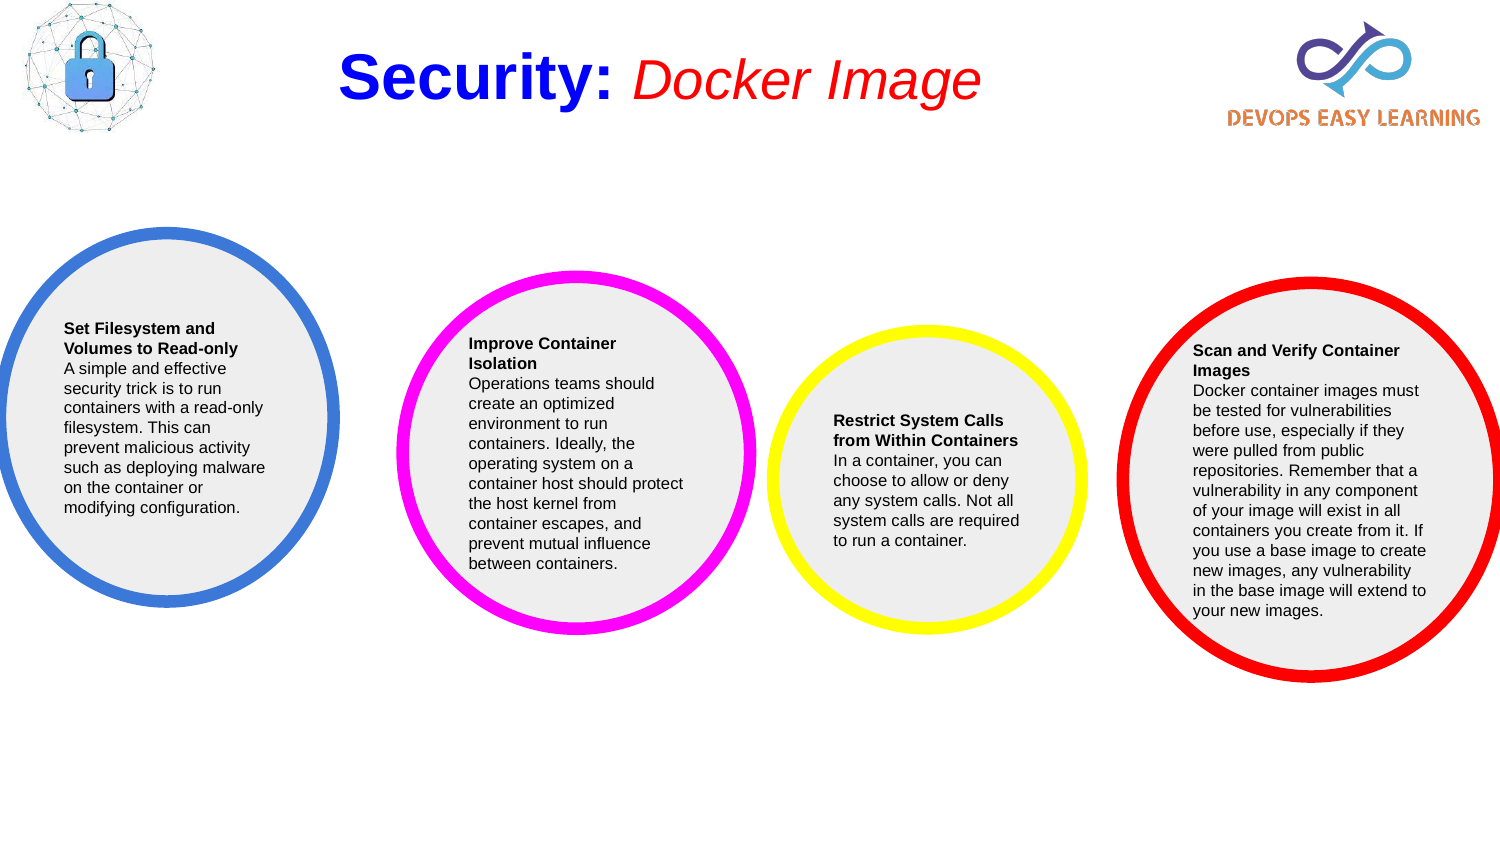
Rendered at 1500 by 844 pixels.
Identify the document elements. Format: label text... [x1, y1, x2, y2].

text_box Restrict System Calls from Within Containers In a container, you can choose to allow or deny any system calls. Not all system calls are required to run a container. [773, 331, 1082, 629]
text_box Security: Docker Image [323, 20, 1123, 128]
picture [1216, 9, 1492, 148]
text_box Set Filesystem and Volumes to Read-only A simple and effective security trick is to run containers with a read-only filesystem. This can prevent malicious activity such as deploying malware on the container or modifying configuration. [0, 233, 334, 602]
text_box Improve Container Isolation Operations teams should create an optimized environment to run containers. Ideally, the operating system on a container host should protect the host kernel from container escapes, and prevent mutual influence between containers. [402, 276, 751, 629]
picture [0, 0, 179, 134]
text_box Scan and Verify Container Images Docker container images must be tested for vulnerabilities before use, especially if they were pulled from public repositories. Remember that a vulnerability in any component of your image will exist in all containers you create from it. If you use a base image to create new images, any vulnerability in the base image will extend to your new images. [1122, 282, 1500, 677]
